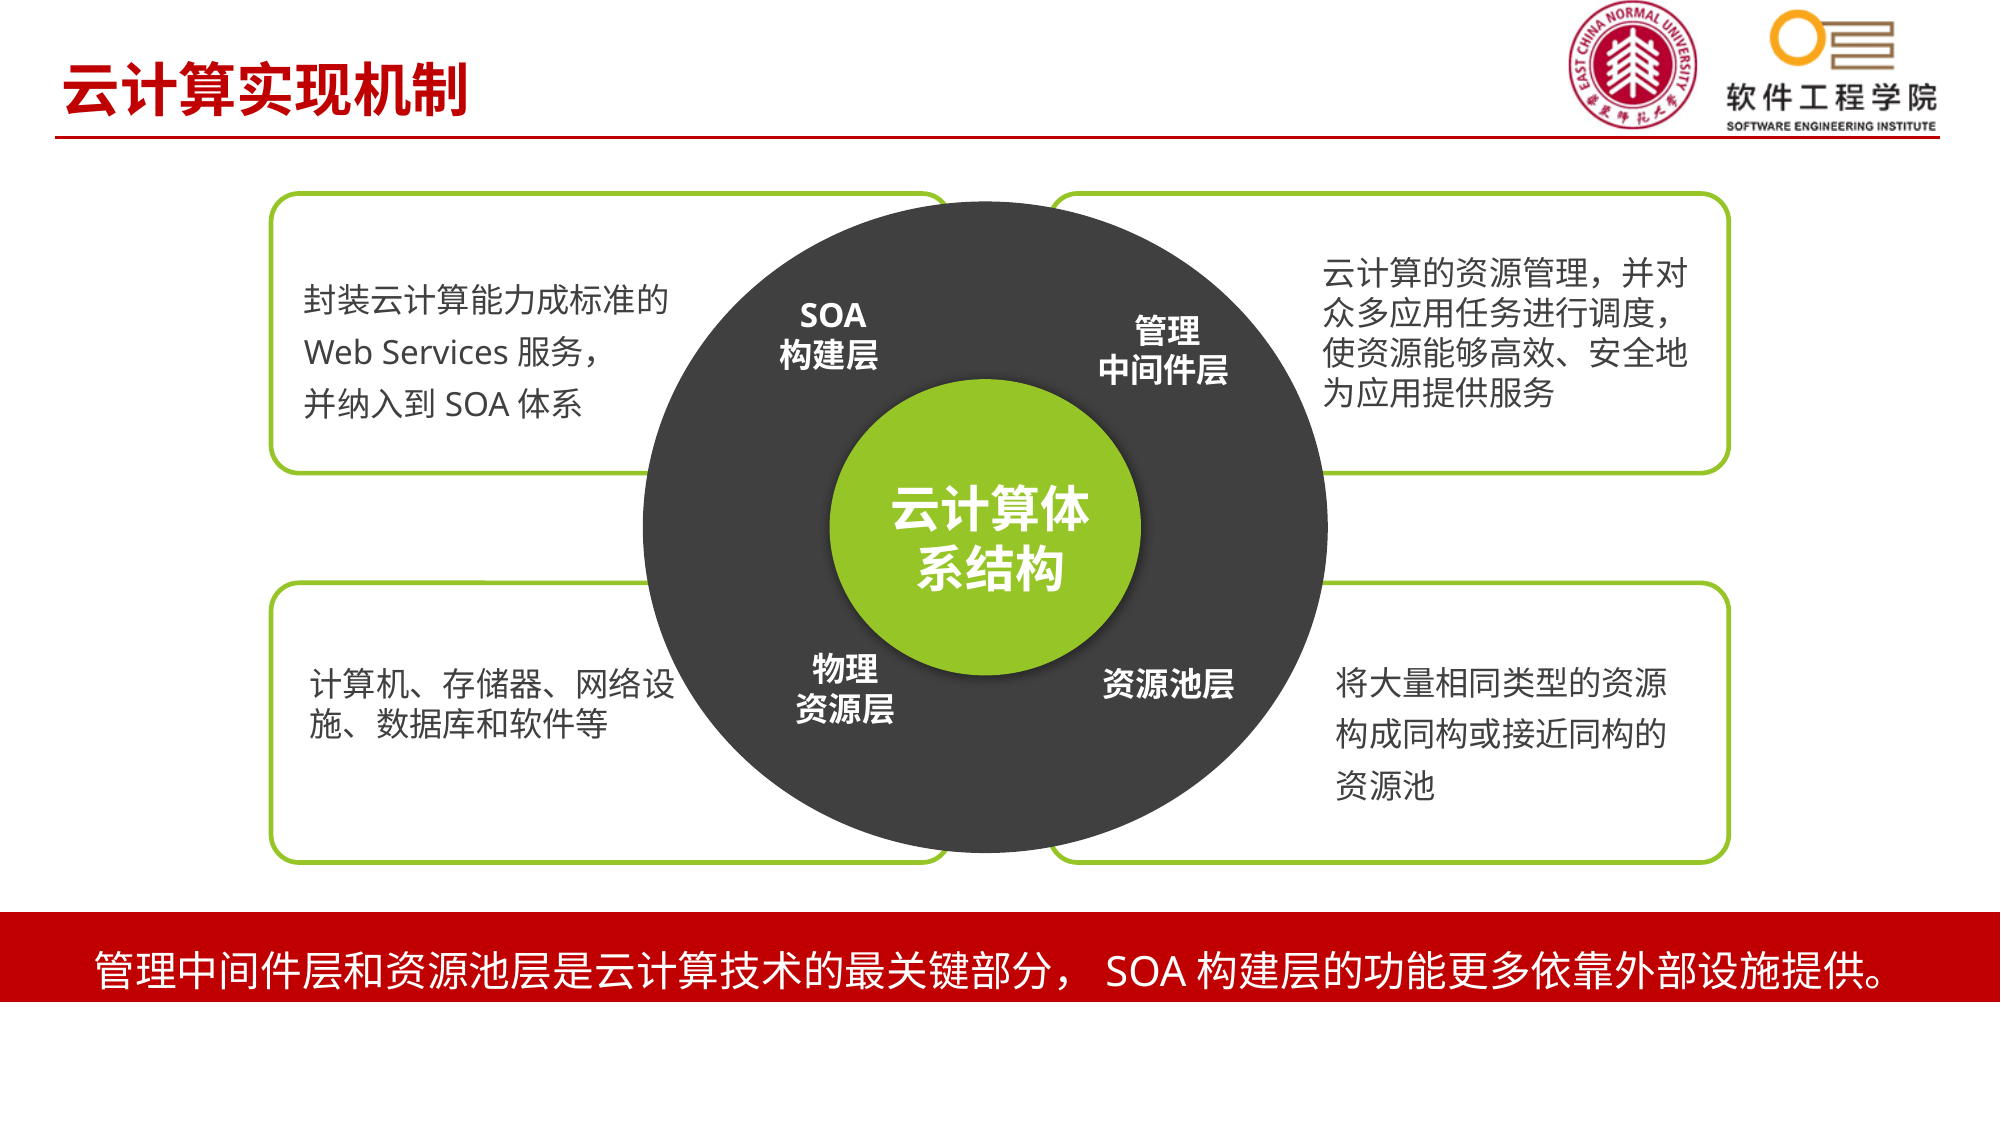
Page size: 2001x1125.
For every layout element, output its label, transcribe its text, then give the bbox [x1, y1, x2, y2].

picture [1566, 0, 1953, 131]
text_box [271, 193, 1729, 863]
text_box 云计算实现机制 [47, 46, 1541, 131]
text_box 管理中间件层和资源池层是云计算技术的最关键部分，SOA构建层的功能更多依靠外部设施提供。 [0, 912, 2000, 1002]
